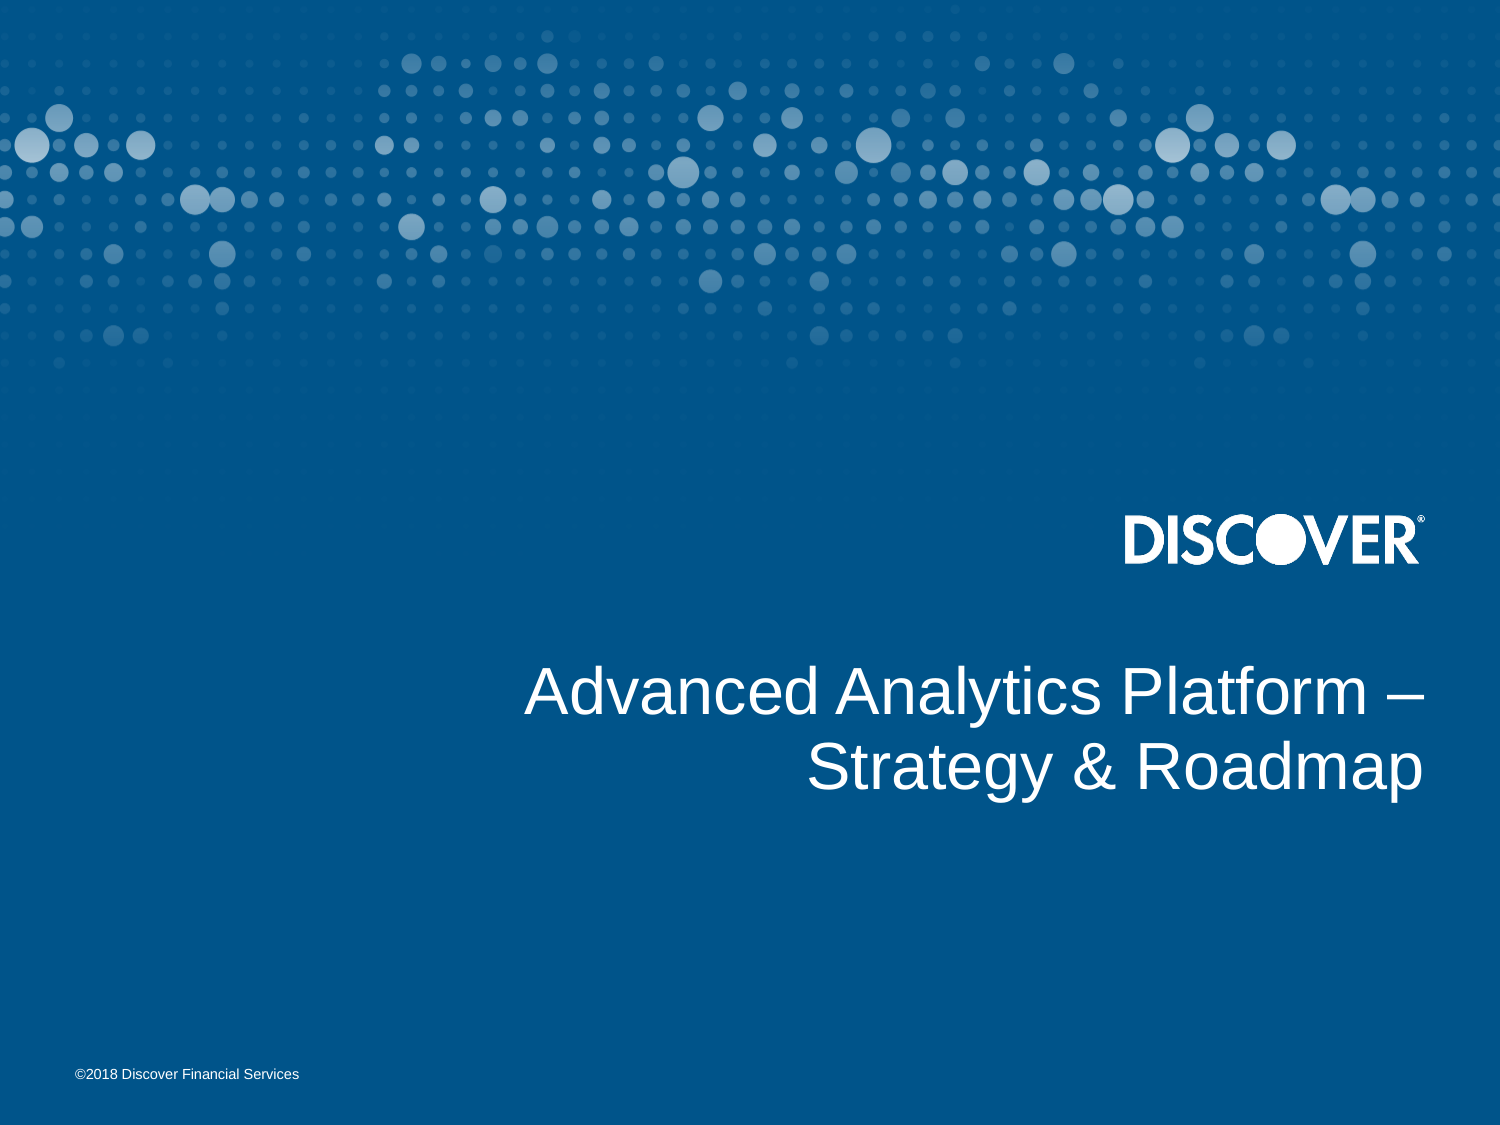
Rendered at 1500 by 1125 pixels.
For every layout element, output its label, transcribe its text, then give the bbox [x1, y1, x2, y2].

picture [0, 0, 1500, 1125]
title Advanced Analytics Platform – Strategy & Roadmap [375, 652, 1425, 841]
text_box ©2018 Discover Financial Services [74, 1064, 375, 1125]
